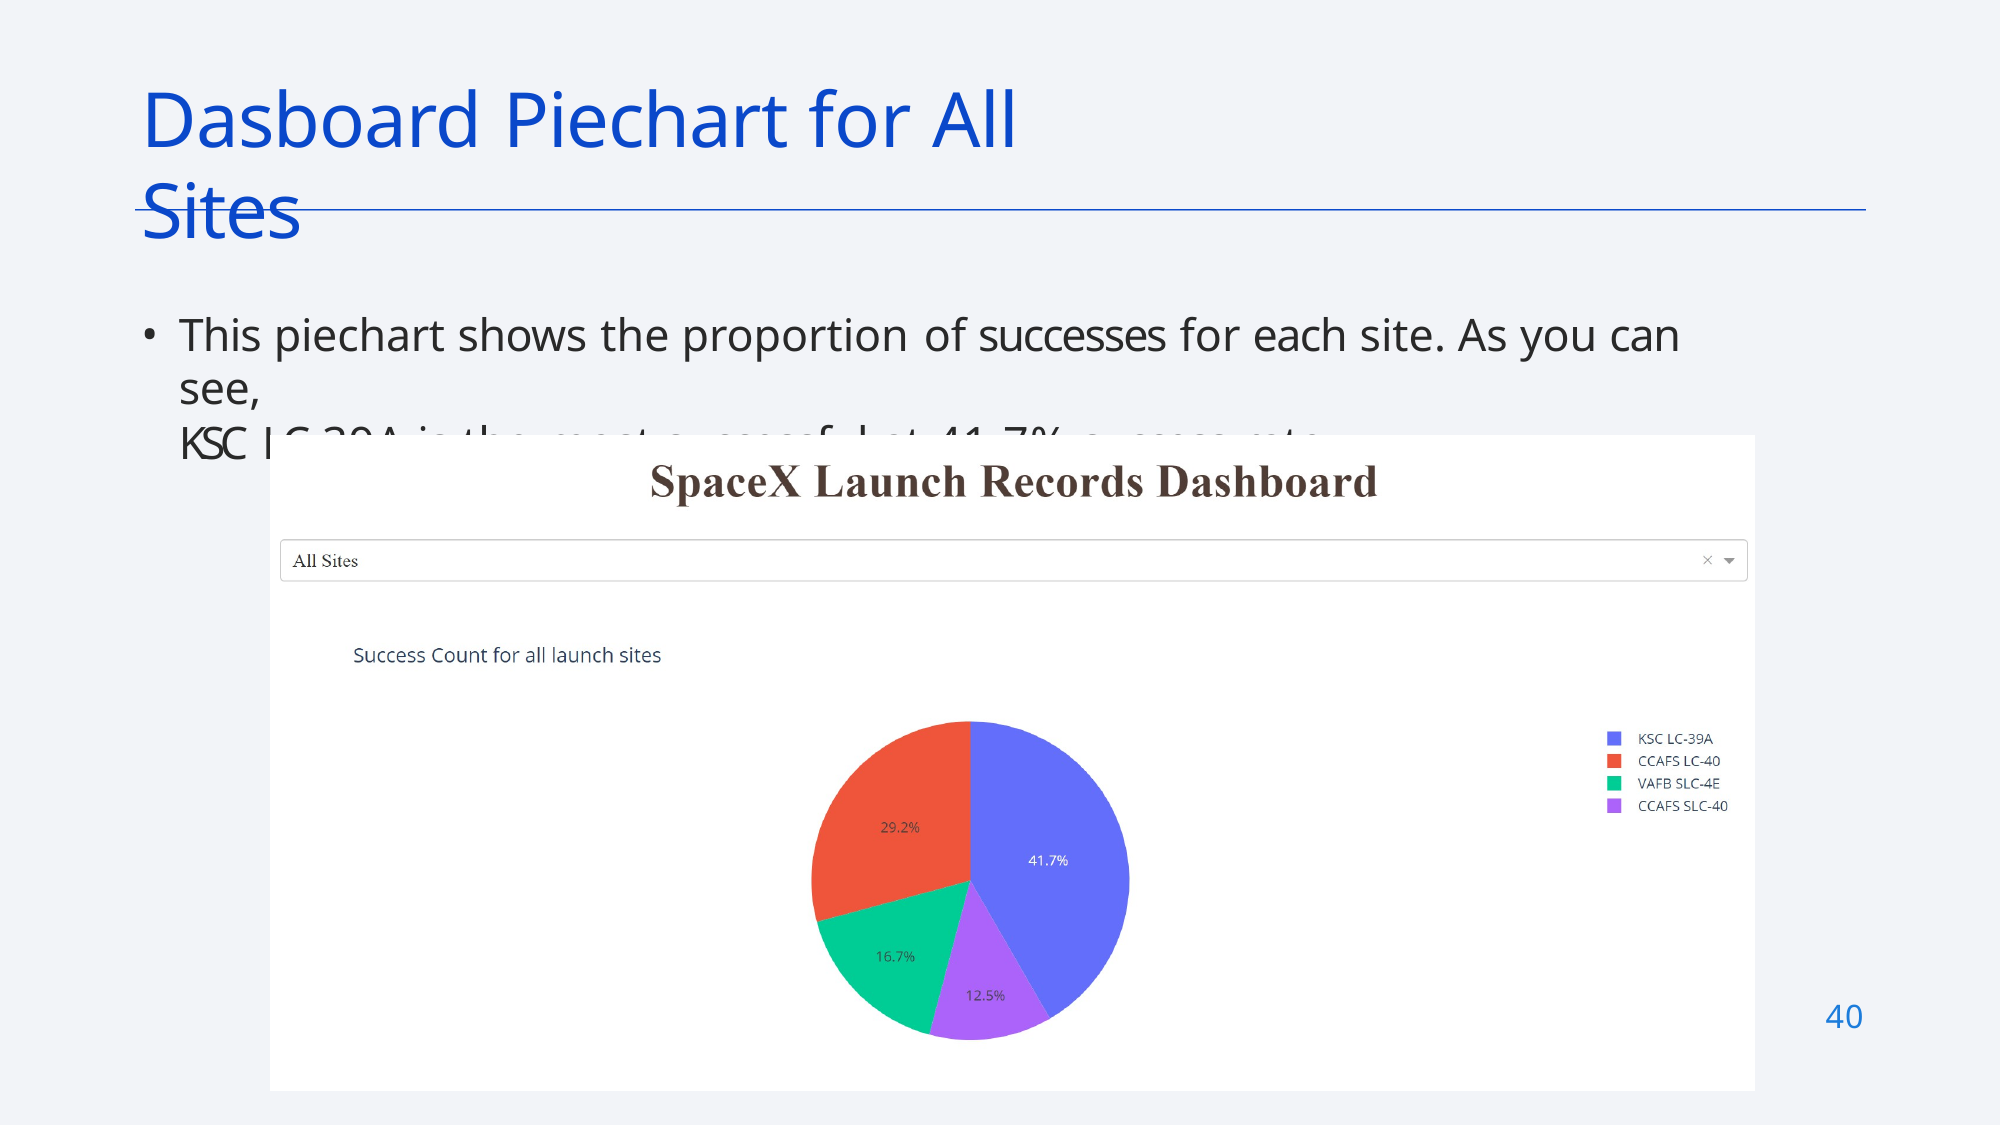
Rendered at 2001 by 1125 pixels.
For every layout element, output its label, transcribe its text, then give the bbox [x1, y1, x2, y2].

slide_number 40 [1819, 1002, 1875, 1125]
text_box This piechart shows the proportion of successes for each site. As you can see, KSC LC-39A is the most successful at 41.7% success rate. [139, 303, 1701, 469]
title Dasboard Piechart for All Sites [139, 68, 1152, 260]
picture [0, 0, 2000, 1125]
